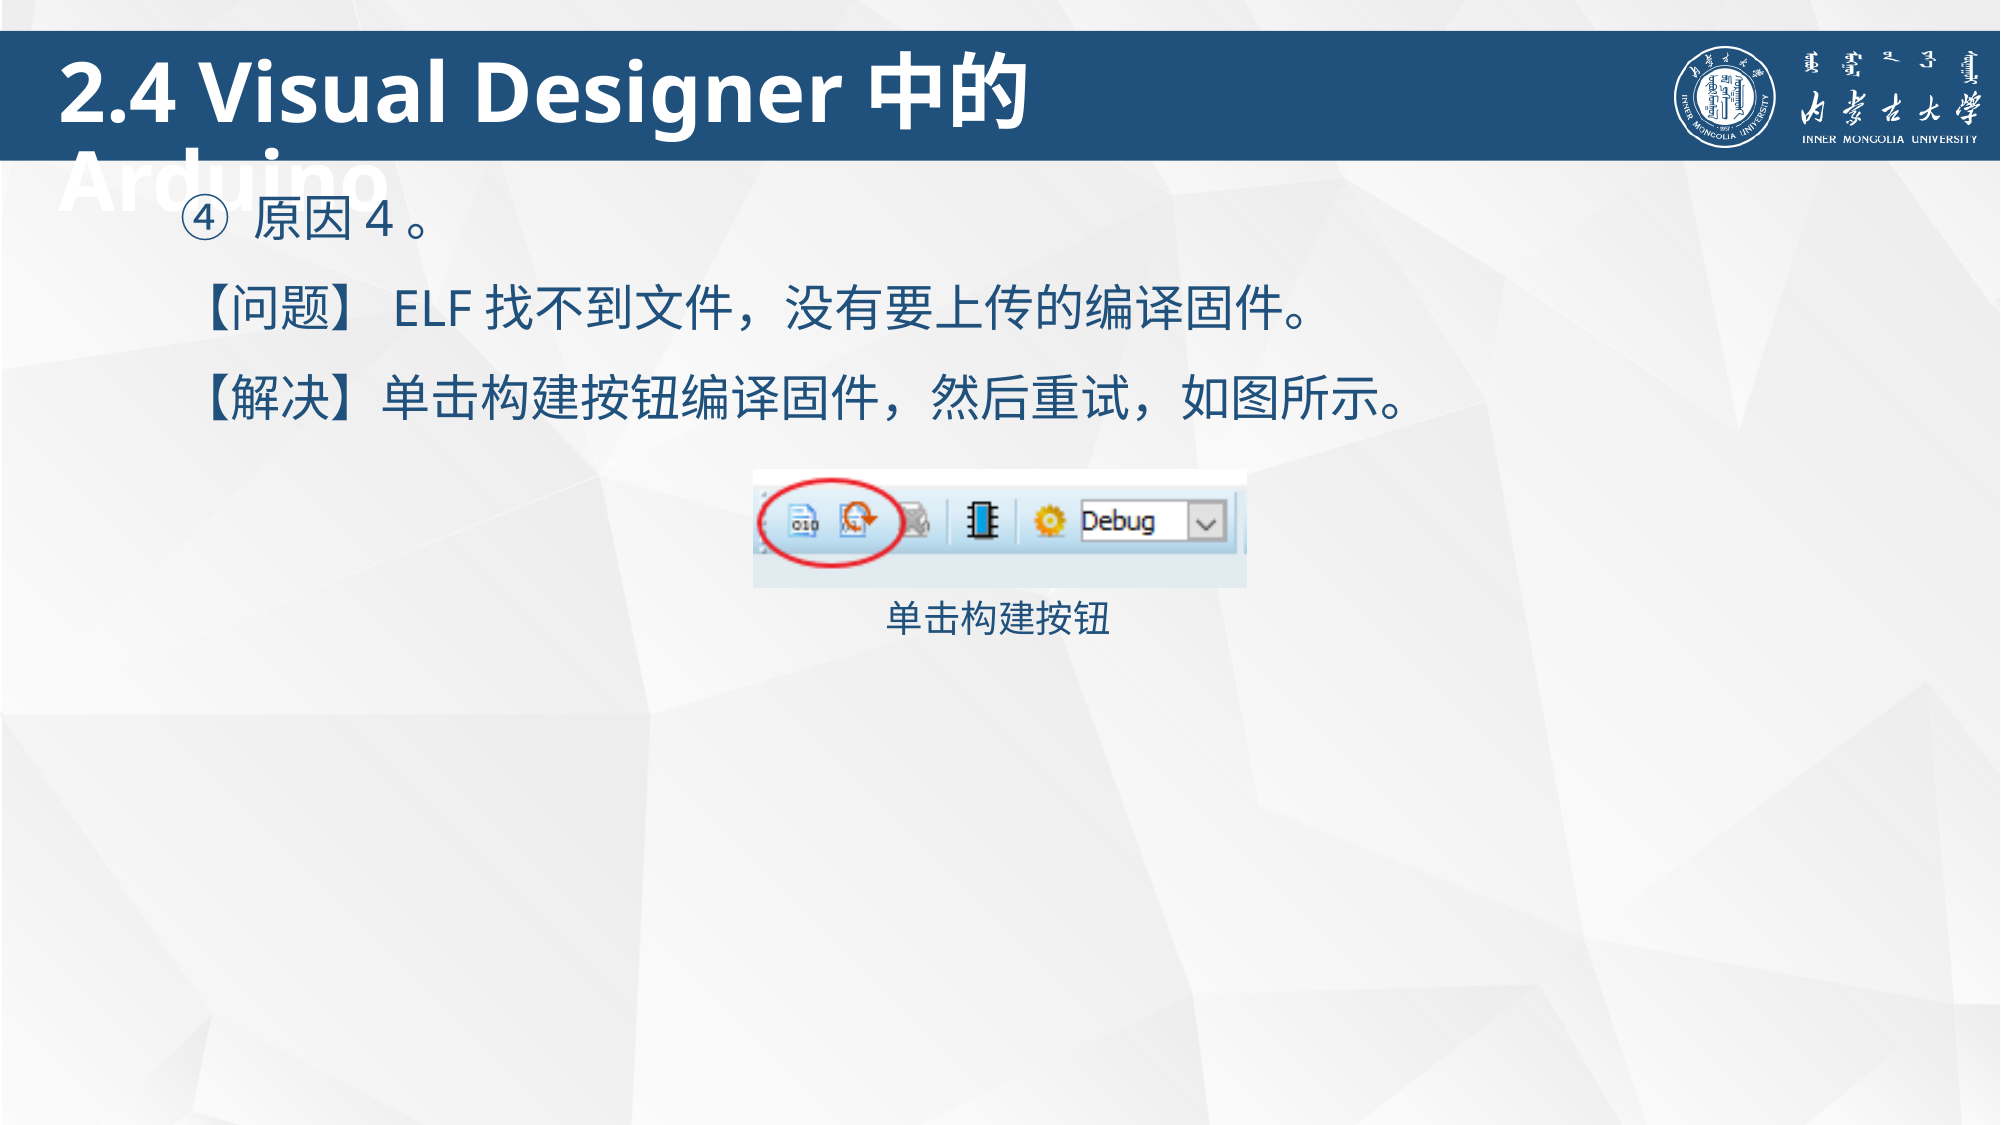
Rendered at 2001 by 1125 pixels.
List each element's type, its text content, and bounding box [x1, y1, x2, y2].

picture [0, 0, 2001, 1125]
list 2.4 Visual Designer中的 Arduino [43, 42, 1409, 148]
picture [1673, 46, 1986, 150]
text_box 单击构建按钮 [871, 588, 1129, 648]
text_box ④ 原因4。 【问题】ELF找不到文件，没有要上传的编译固件。 【解决】单击构建按钮编译固件，然后重试，如图所示。 [65, 149, 1935, 434]
